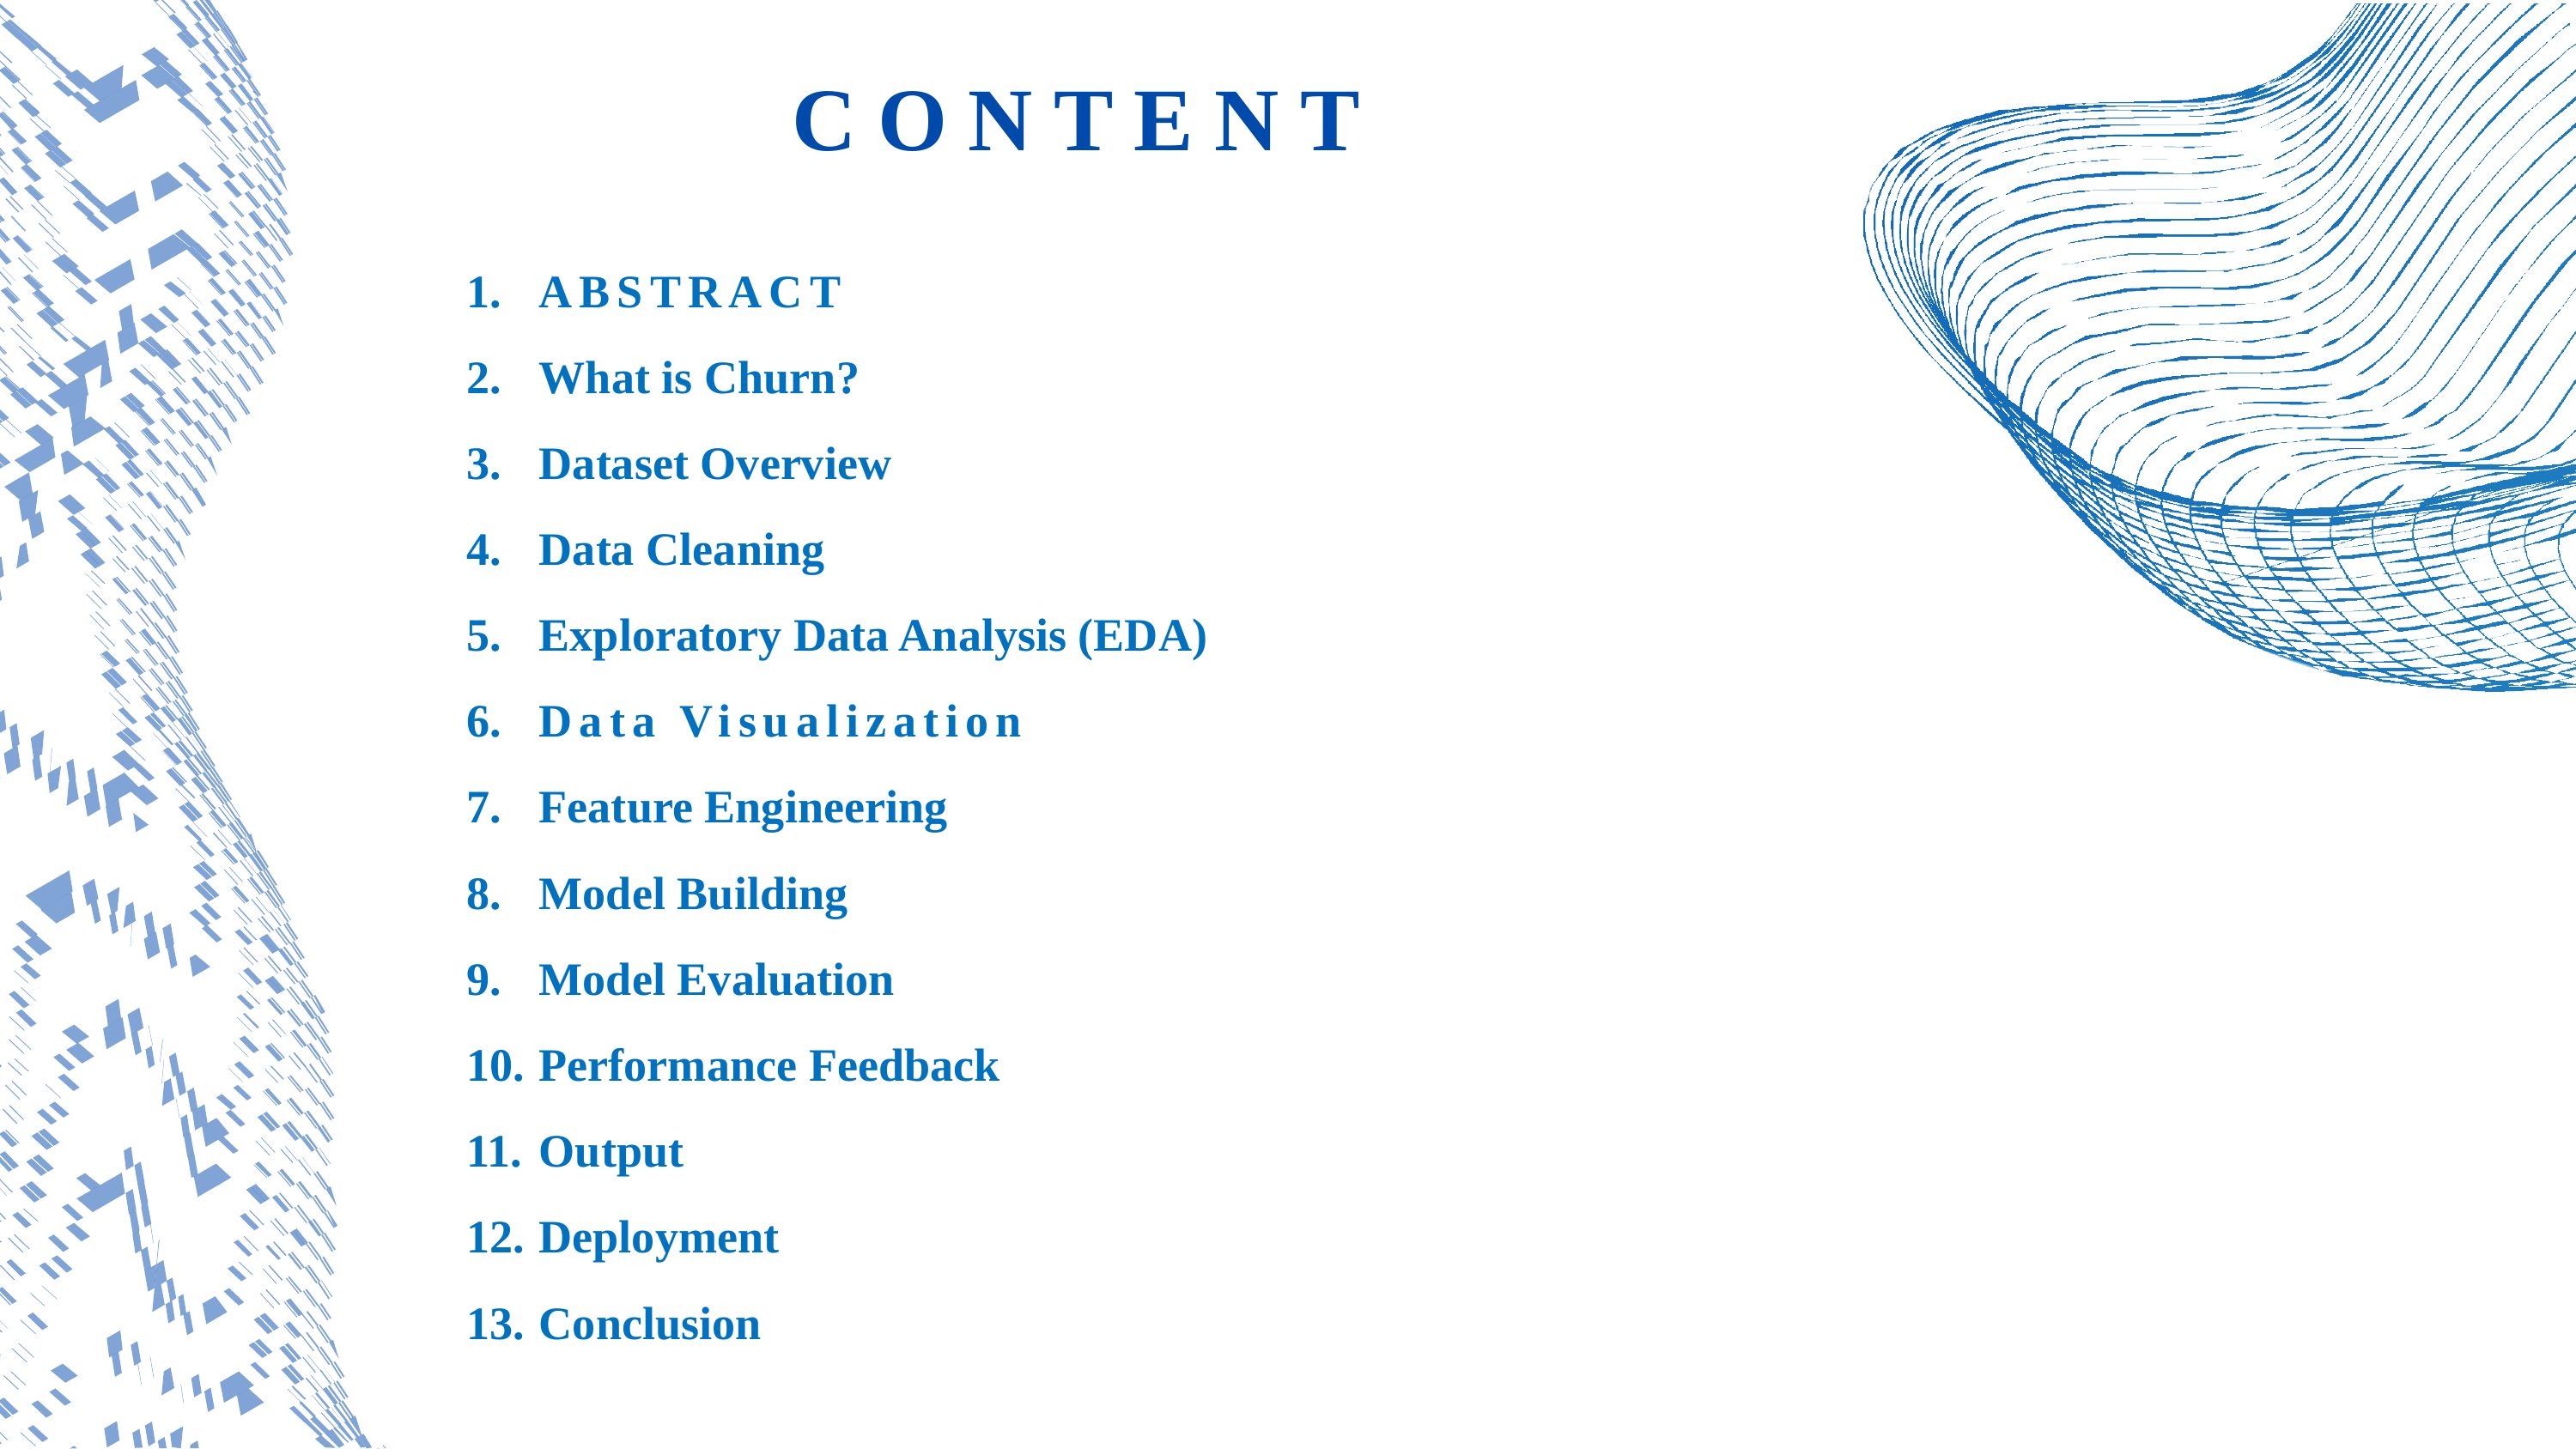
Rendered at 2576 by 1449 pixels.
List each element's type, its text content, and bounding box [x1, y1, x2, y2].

text_box [132, 587, 178, 633]
text_box [164, 460, 206, 507]
text_box [126, 481, 144, 498]
text_box [252, 230, 283, 262]
text_box [248, 1338, 273, 1358]
text_box [37, 1108, 58, 1125]
text_box [150, 470, 193, 514]
text_box [279, 1343, 301, 1363]
text_box [124, 639, 140, 654]
text_box [27, 1313, 48, 1331]
text_box [288, 1252, 333, 1300]
text_box [161, 1367, 175, 1396]
text_box [0, 358, 14, 373]
text_box [264, 975, 330, 1035]
text_box [153, 0, 218, 81]
text_box [190, 1440, 199, 1449]
text_box [253, 163, 283, 197]
text_box [76, 1173, 177, 1324]
text_box [148, 229, 227, 296]
text_box [306, 1331, 345, 1379]
text_box [170, 1426, 184, 1449]
text_box [112, 535, 127, 551]
text_box [225, 269, 241, 286]
text_box [257, 1112, 281, 1132]
text_box [0, 1151, 19, 1173]
text_box [117, 304, 186, 383]
text_box [273, 1241, 287, 1256]
text_box [179, 429, 217, 476]
text_box [3, 723, 21, 774]
text_box [112, 712, 146, 761]
text_box [239, 1035, 259, 1053]
text_box [0, 60, 51, 129]
text_box [140, 608, 180, 654]
text_box [106, 1330, 123, 1377]
text_box [141, 46, 222, 142]
text_box [220, 1371, 264, 1416]
text_box [248, 210, 278, 241]
text_box [47, 1234, 70, 1252]
text_box [191, 376, 238, 423]
text_box [206, 367, 251, 415]
text_box [108, 692, 137, 724]
text_box [105, 513, 125, 532]
text_box [241, 259, 258, 277]
text_box [0, 1397, 19, 1419]
text_box [124, 1146, 154, 1244]
text_box [19, 1181, 47, 1203]
text_box [223, 1288, 245, 1306]
text_box [238, 240, 253, 257]
text_box [277, 1168, 338, 1228]
text_box [131, 566, 178, 612]
text_box [145, 1025, 155, 1069]
text_box [306, 1311, 339, 1360]
text_box [271, 1194, 290, 1213]
text_box [233, 308, 276, 355]
text_box [0, 3, 140, 124]
text_box [202, 1296, 228, 1325]
text_box [116, 597, 133, 615]
text_box [157, 1436, 167, 1449]
text_box [234, 221, 250, 238]
text_box [129, 367, 222, 452]
text_box [0, 215, 5, 223]
text_box [233, 1084, 252, 1100]
text_box [47, 748, 62, 793]
text_box [189, 955, 210, 977]
text_box [0, 409, 22, 438]
text_box [197, 197, 229, 229]
text_box [24, 185, 53, 216]
text_box [267, 955, 325, 1015]
text_box [49, 1101, 70, 1118]
text_box [0, 709, 7, 733]
text_box [259, 933, 309, 979]
text_box [228, 201, 245, 218]
text_box [163, 438, 179, 456]
text_box [12, 1211, 32, 1228]
text_box [16, 542, 29, 569]
text_box [210, 299, 229, 317]
text_box [287, 1075, 304, 1093]
text_box [0, 148, 14, 173]
text_box [83, 767, 100, 817]
text_box [191, 398, 232, 445]
text_box [234, 1061, 255, 1079]
text_box [158, 305, 191, 336]
text_box [115, 555, 130, 571]
text_box [82, 878, 101, 925]
text_box [289, 1029, 334, 1076]
text_box [0, 287, 21, 304]
text_box [274, 1218, 335, 1276]
text_box [0, 227, 10, 243]
text_box [234, 1240, 252, 1257]
text_box [7, 306, 24, 323]
text_box [0, 452, 11, 469]
text_box [253, 1161, 272, 1179]
text_box [242, 1013, 259, 1028]
text_box [0, 326, 5, 333]
text_box [269, 223, 294, 257]
text_box [246, 1184, 270, 1204]
text_box [0, 111, 27, 145]
text_box [258, 271, 288, 305]
text_box [210, 147, 242, 198]
text_box [131, 544, 177, 591]
text_box [102, 773, 159, 828]
text_box [216, 1094, 246, 1127]
text_box [39, 1262, 60, 1280]
text_box [244, 191, 291, 235]
text_box [240, 1213, 259, 1231]
text_box [30, 730, 45, 781]
text_box [123, 901, 136, 947]
text_box [227, 1265, 246, 1282]
text_box [178, 1294, 194, 1336]
text_box [187, 1088, 239, 1154]
text_box [180, 0, 288, 191]
text_box [178, 161, 212, 193]
text_box [11, 146, 42, 183]
text_box [104, 1421, 120, 1448]
text_box [66, 758, 79, 806]
text_box [191, 1373, 202, 1397]
text_box [161, 1078, 232, 1197]
text_box [5, 198, 20, 213]
text_box [236, 994, 255, 1010]
text_box [138, 628, 184, 676]
text_box [10, 215, 27, 232]
text_box [285, 1276, 331, 1321]
text_box [50, 1363, 78, 1383]
text_box [250, 1361, 270, 1379]
text_box [125, 656, 153, 691]
text_box [218, 250, 238, 267]
text_box [45, 241, 92, 286]
text_box [103, 998, 126, 1050]
text_box [0, 1264, 15, 1281]
text_box [0, 556, 4, 579]
text_box [0, 1287, 17, 1306]
text_box [286, 1097, 333, 1143]
text_box [0, 1130, 20, 1148]
text_box [146, 491, 191, 537]
text_box [31, 1128, 60, 1150]
text_box [12, 945, 41, 979]
text_box [9, 991, 30, 1009]
text_box [224, 359, 252, 392]
text_box [65, 1222, 90, 1242]
text_box [163, 281, 211, 328]
text_box [58, 1073, 80, 1091]
text_box [244, 278, 284, 326]
text_box [94, 258, 135, 294]
text_box [234, 330, 264, 362]
text_box [27, 1425, 49, 1442]
text_box [197, 328, 217, 347]
text_box [112, 576, 131, 595]
text_box [94, 634, 131, 704]
text_box [309, 1064, 335, 1098]
text_box [0, 177, 24, 210]
text_box [0, 367, 58, 417]
text_box [265, 1245, 281, 1260]
text_box [279, 1192, 337, 1252]
text_box [63, 185, 109, 233]
text_box [31, 1400, 53, 1418]
text_box [268, 1264, 283, 1281]
text_box [12, 234, 33, 253]
text_box [144, 1422, 155, 1446]
text_box [221, 338, 264, 385]
text_box [305, 1087, 335, 1121]
text_box [26, 1154, 54, 1176]
text_box [119, 618, 137, 636]
text_box [171, 324, 201, 356]
text_box [15, 1009, 37, 1028]
text_box [145, 448, 163, 466]
text_box [49, 1388, 71, 1406]
title CONTENT [790, 58, 1786, 304]
text_box [204, 1387, 215, 1412]
text_box [62, 1024, 94, 1064]
text_box [4, 424, 56, 539]
text_box [0, 270, 12, 285]
text_box [6, 1258, 27, 1276]
picture [1863, 2, 2576, 693]
text_box [168, 1052, 186, 1096]
text_box [132, 1428, 143, 1448]
text_box [293, 1052, 319, 1083]
text_box [60, 450, 122, 508]
text_box [282, 1121, 331, 1167]
text_box [127, 1007, 144, 1056]
text_box [130, 523, 178, 567]
text_box [263, 1088, 282, 1106]
text_box [301, 1157, 337, 1206]
text_box [62, 1203, 83, 1222]
text_box [253, 1313, 279, 1335]
text_box [0, 248, 12, 265]
text_box [53, 1053, 76, 1071]
text_box [228, 288, 276, 332]
text_box [180, 451, 208, 483]
text_box [287, 1009, 332, 1054]
text_box [132, 648, 305, 961]
text_box [243, 967, 263, 985]
text_box [10, 274, 144, 480]
text_box [216, 318, 234, 336]
text_box [150, 171, 184, 202]
text_box [131, 1341, 142, 1385]
text_box [112, 749, 155, 781]
text_box [51, 1255, 73, 1273]
text_box [255, 251, 286, 283]
text_box [283, 1298, 314, 1329]
text_box [25, 870, 76, 924]
text_box [270, 1065, 284, 1080]
text_box [281, 1354, 373, 1449]
text_box [264, 1042, 285, 1062]
text_box [119, 392, 161, 446]
text_box [0, 345, 8, 355]
text_box [58, 494, 106, 569]
text_box [283, 1321, 314, 1352]
text_box ABSTRACT What is Churn? Dataset Overview Data Cleaning Exploratory Data Analysis (EDA) Data Visualization Feature Engineering Model Building Model Evaluation Performance Feedback Output Deployment Conclusion [465, 230, 1484, 1349]
text_box [106, 887, 120, 935]
text_box [29, 118, 139, 225]
text_box [15, 920, 52, 956]
text_box [257, 184, 288, 216]
text_box [150, 513, 186, 561]
text_box [191, 357, 205, 373]
text_box [162, 923, 178, 969]
text_box [0, 1212, 6, 1220]
